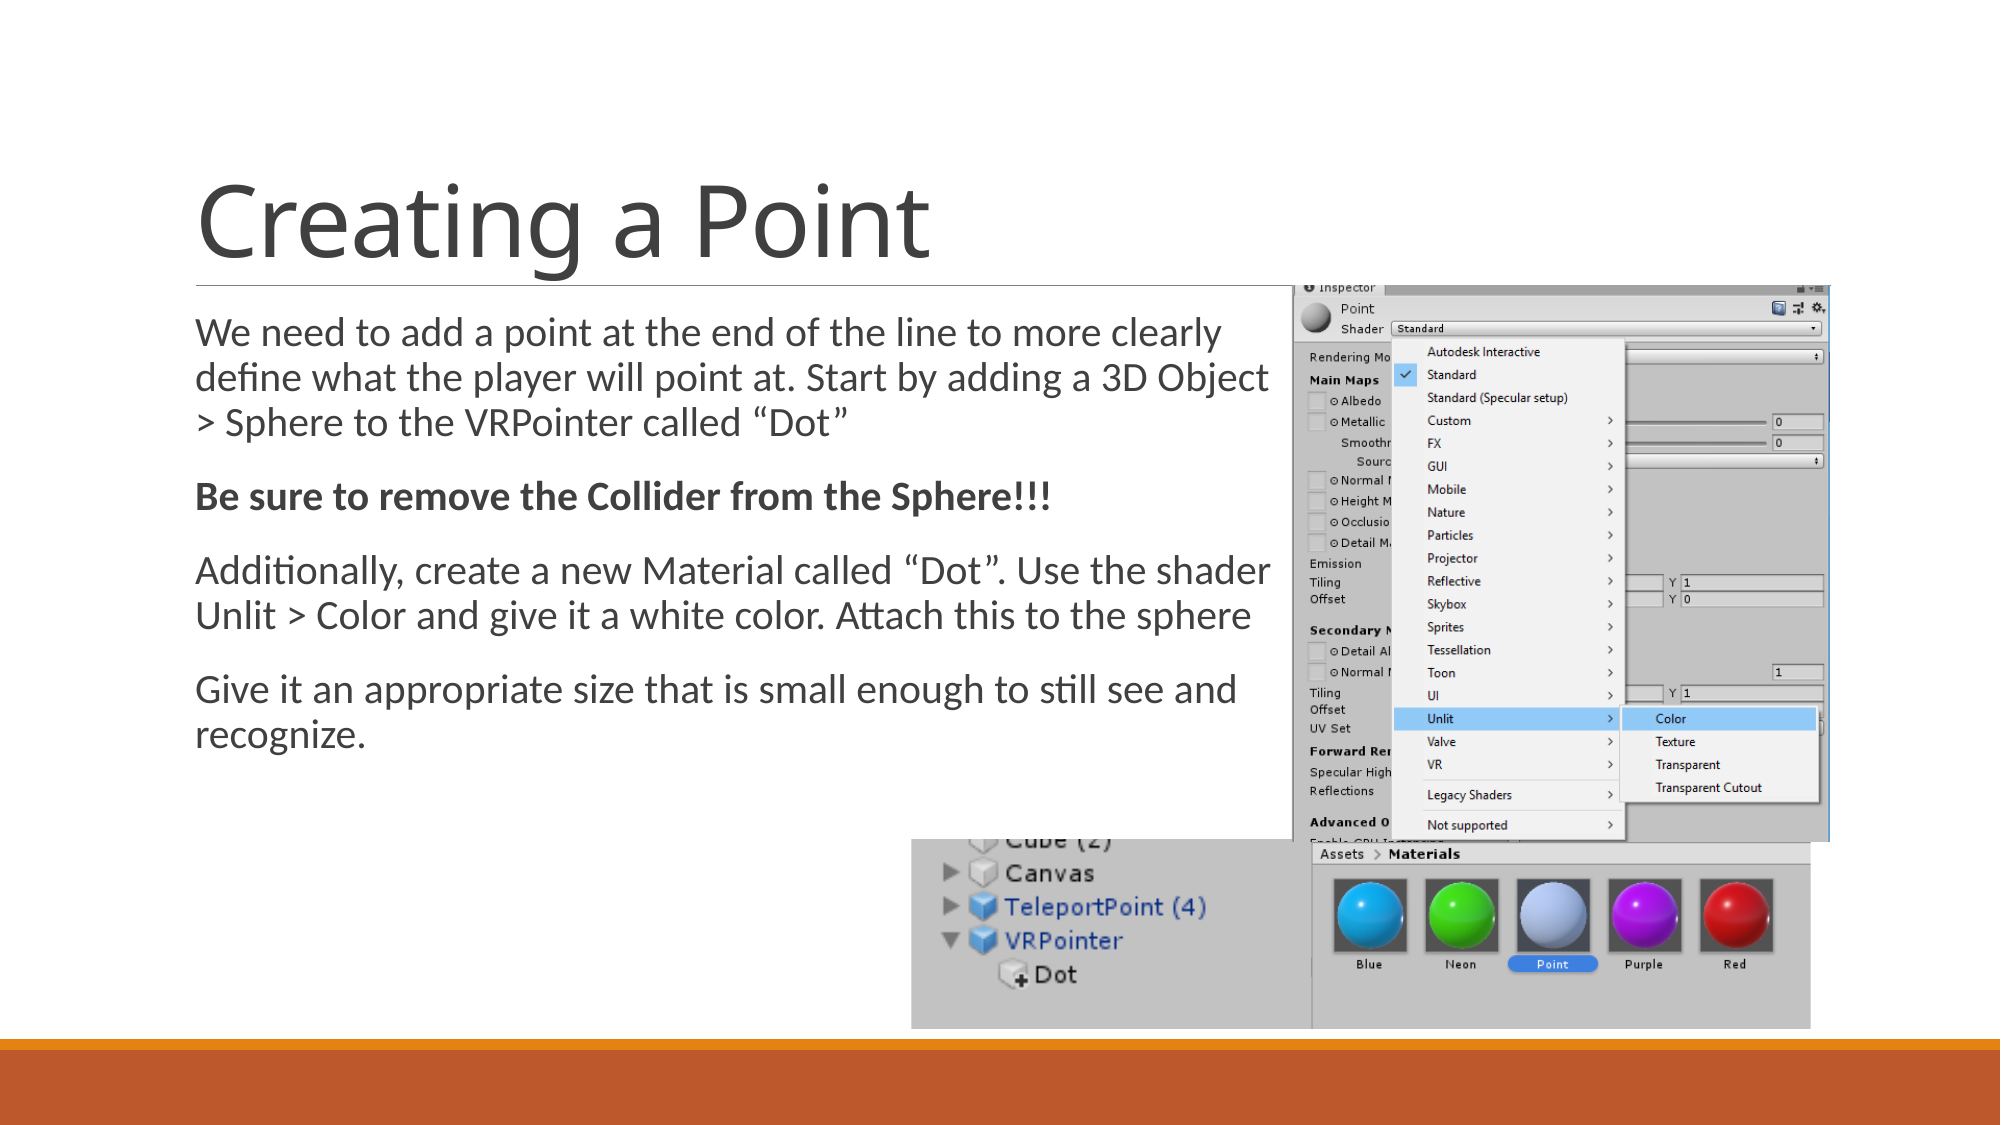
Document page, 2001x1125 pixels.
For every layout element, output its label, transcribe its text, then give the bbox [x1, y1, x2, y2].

picture [910, 284, 1831, 1029]
title Creating a Point [180, 47, 1830, 285]
list We need to add a point at the end of the line to more clearly define what the player will point at. Start by adding a 3D Object > Sphere to the VRPointer called “Dot” Be sure to remove the Collider from the Sphere!!! Additionally, create a new Material called “Dot”. Use the shader Unlit > Color and give it a white color. Attach this to the sphere Give it an appropriate size that is small enough to still see and recognize. [180, 302, 1273, 963]
